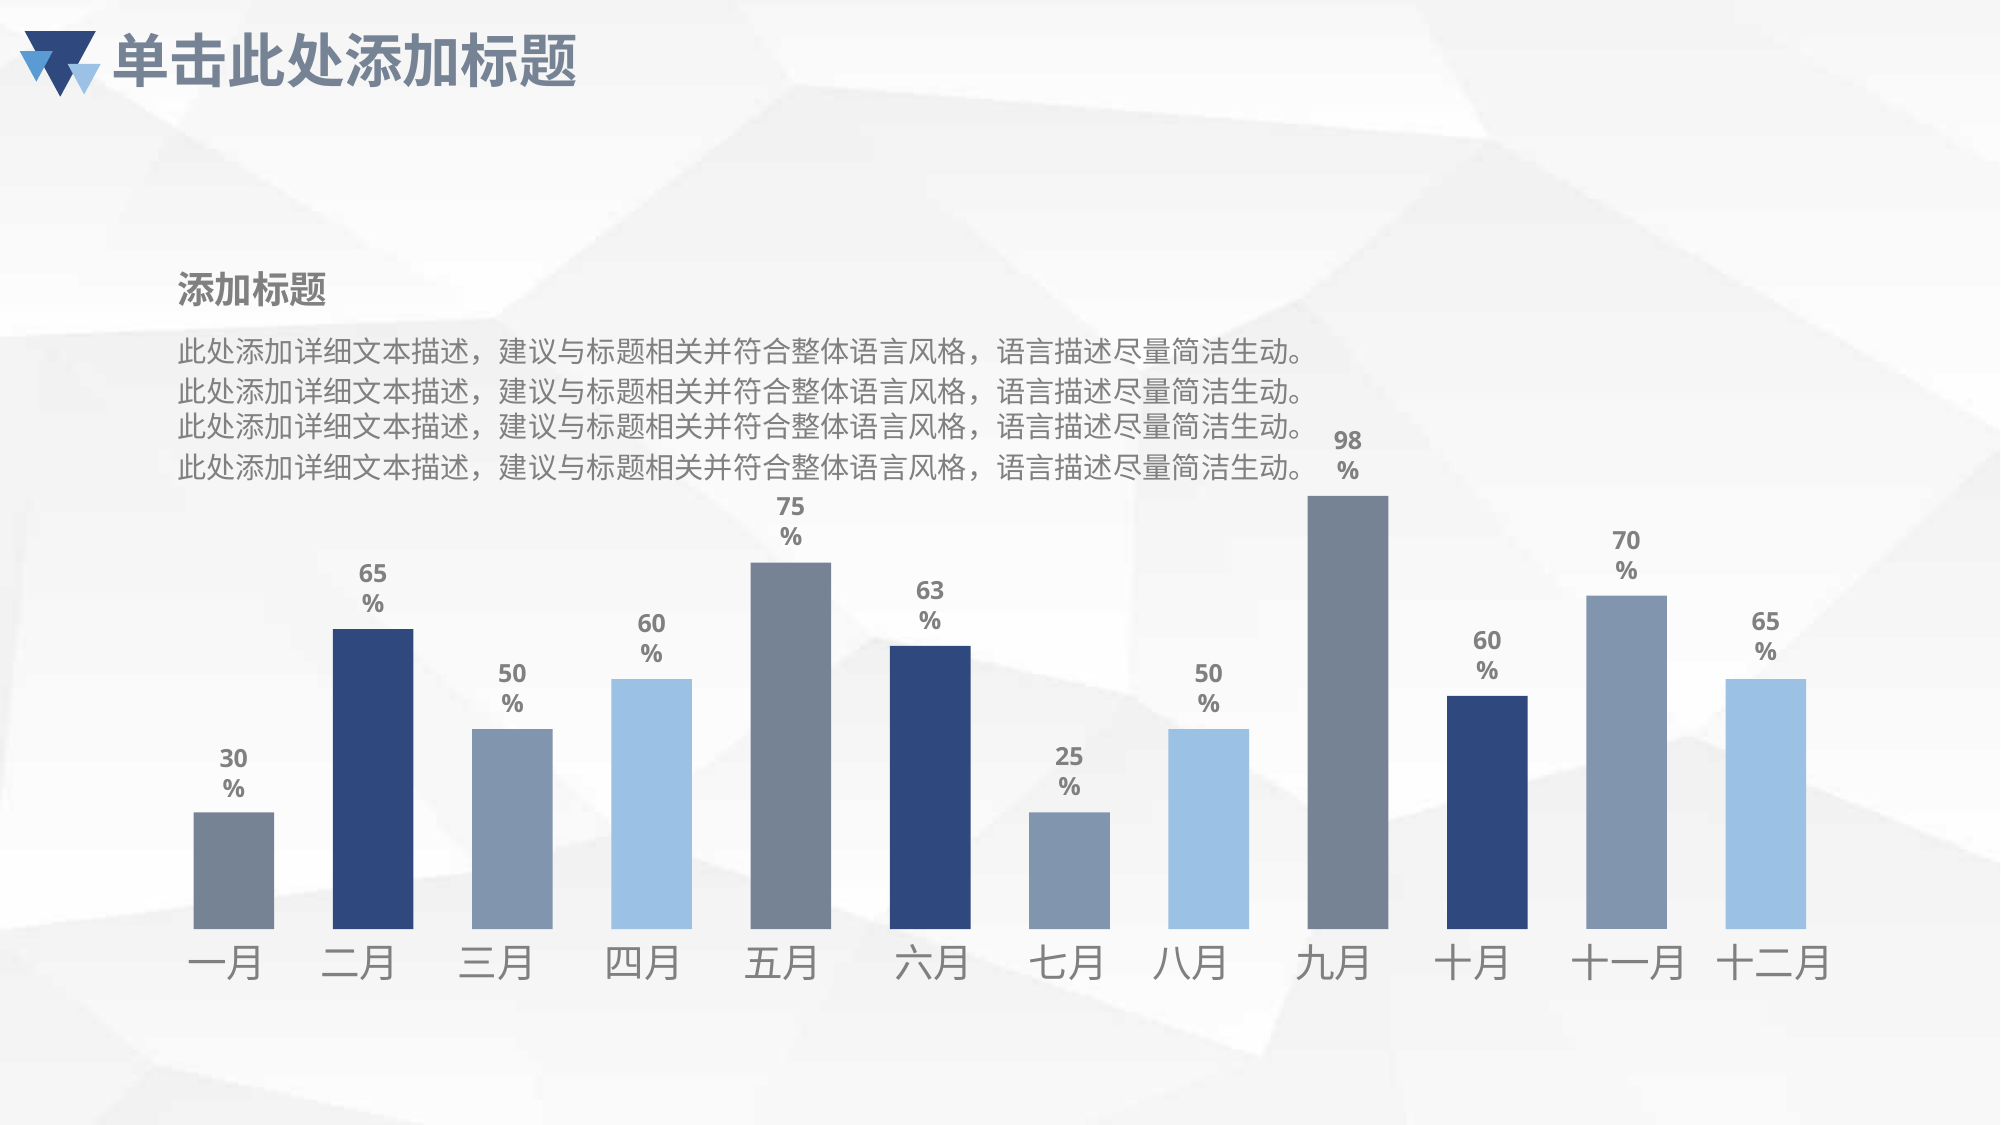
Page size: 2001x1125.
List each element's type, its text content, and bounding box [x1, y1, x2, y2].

text_box 65% [1724, 609, 1807, 674]
text_box 25% [1028, 745, 1111, 810]
text_box 50% [471, 661, 554, 726]
text_box 30% [193, 746, 275, 811]
text_box [1028, 811, 1111, 930]
text_box 60% [1446, 628, 1529, 693]
text_box 十月 [1414, 928, 1534, 996]
text_box 五月 [723, 928, 843, 996]
text_box [193, 811, 275, 930]
text_box 八月 [1132, 928, 1252, 996]
picture [0, 0, 2001, 1125]
text_box 65% [332, 561, 414, 626]
text_box 七月 [1008, 928, 1129, 996]
text_box 九月 [1275, 928, 1395, 996]
text_box 十二月 [1695, 928, 1855, 996]
text_box [1446, 695, 1529, 930]
text_box 50% [1167, 661, 1250, 726]
text_box 此处添加详细文本描述，建议与标题相关并符合整体语言风格，语言描述尽量简洁生动。 此处添加详细文本描述，建议与标题相关并符合整体语言风格，语言描述尽量简洁生动。此处添加详细文本描述，建议与标题相关并符合整体语言风格，语言描述尽量简洁生动。 此处添加详细文本描述，建议与标题相关并符合整体语言风格，语言描述尽量简洁生动。 [157, 322, 1334, 489]
text_box 三月 [437, 928, 557, 996]
text_box [610, 678, 693, 930]
text_box 60% [610, 611, 693, 676]
text_box 70% [1585, 528, 1668, 593]
text_box 63% [889, 578, 972, 643]
text_box [1724, 678, 1807, 930]
text_box [471, 728, 554, 930]
text_box [750, 561, 832, 930]
text_box 添加标题 [157, 256, 1207, 323]
text_box [332, 628, 414, 930]
text_box 75% [750, 495, 832, 560]
text_box 一月 [167, 928, 287, 996]
text_box [1585, 595, 1668, 930]
text_box 十一月 [1550, 928, 1695, 996]
text_box 六月 [874, 928, 994, 996]
text_box 二月 [300, 928, 420, 996]
text_box 四月 [584, 928, 705, 996]
text_box 98% [1328, 428, 1389, 493]
text_box [1307, 495, 1389, 930]
text_box [889, 645, 972, 930]
text_box [1167, 728, 1250, 930]
